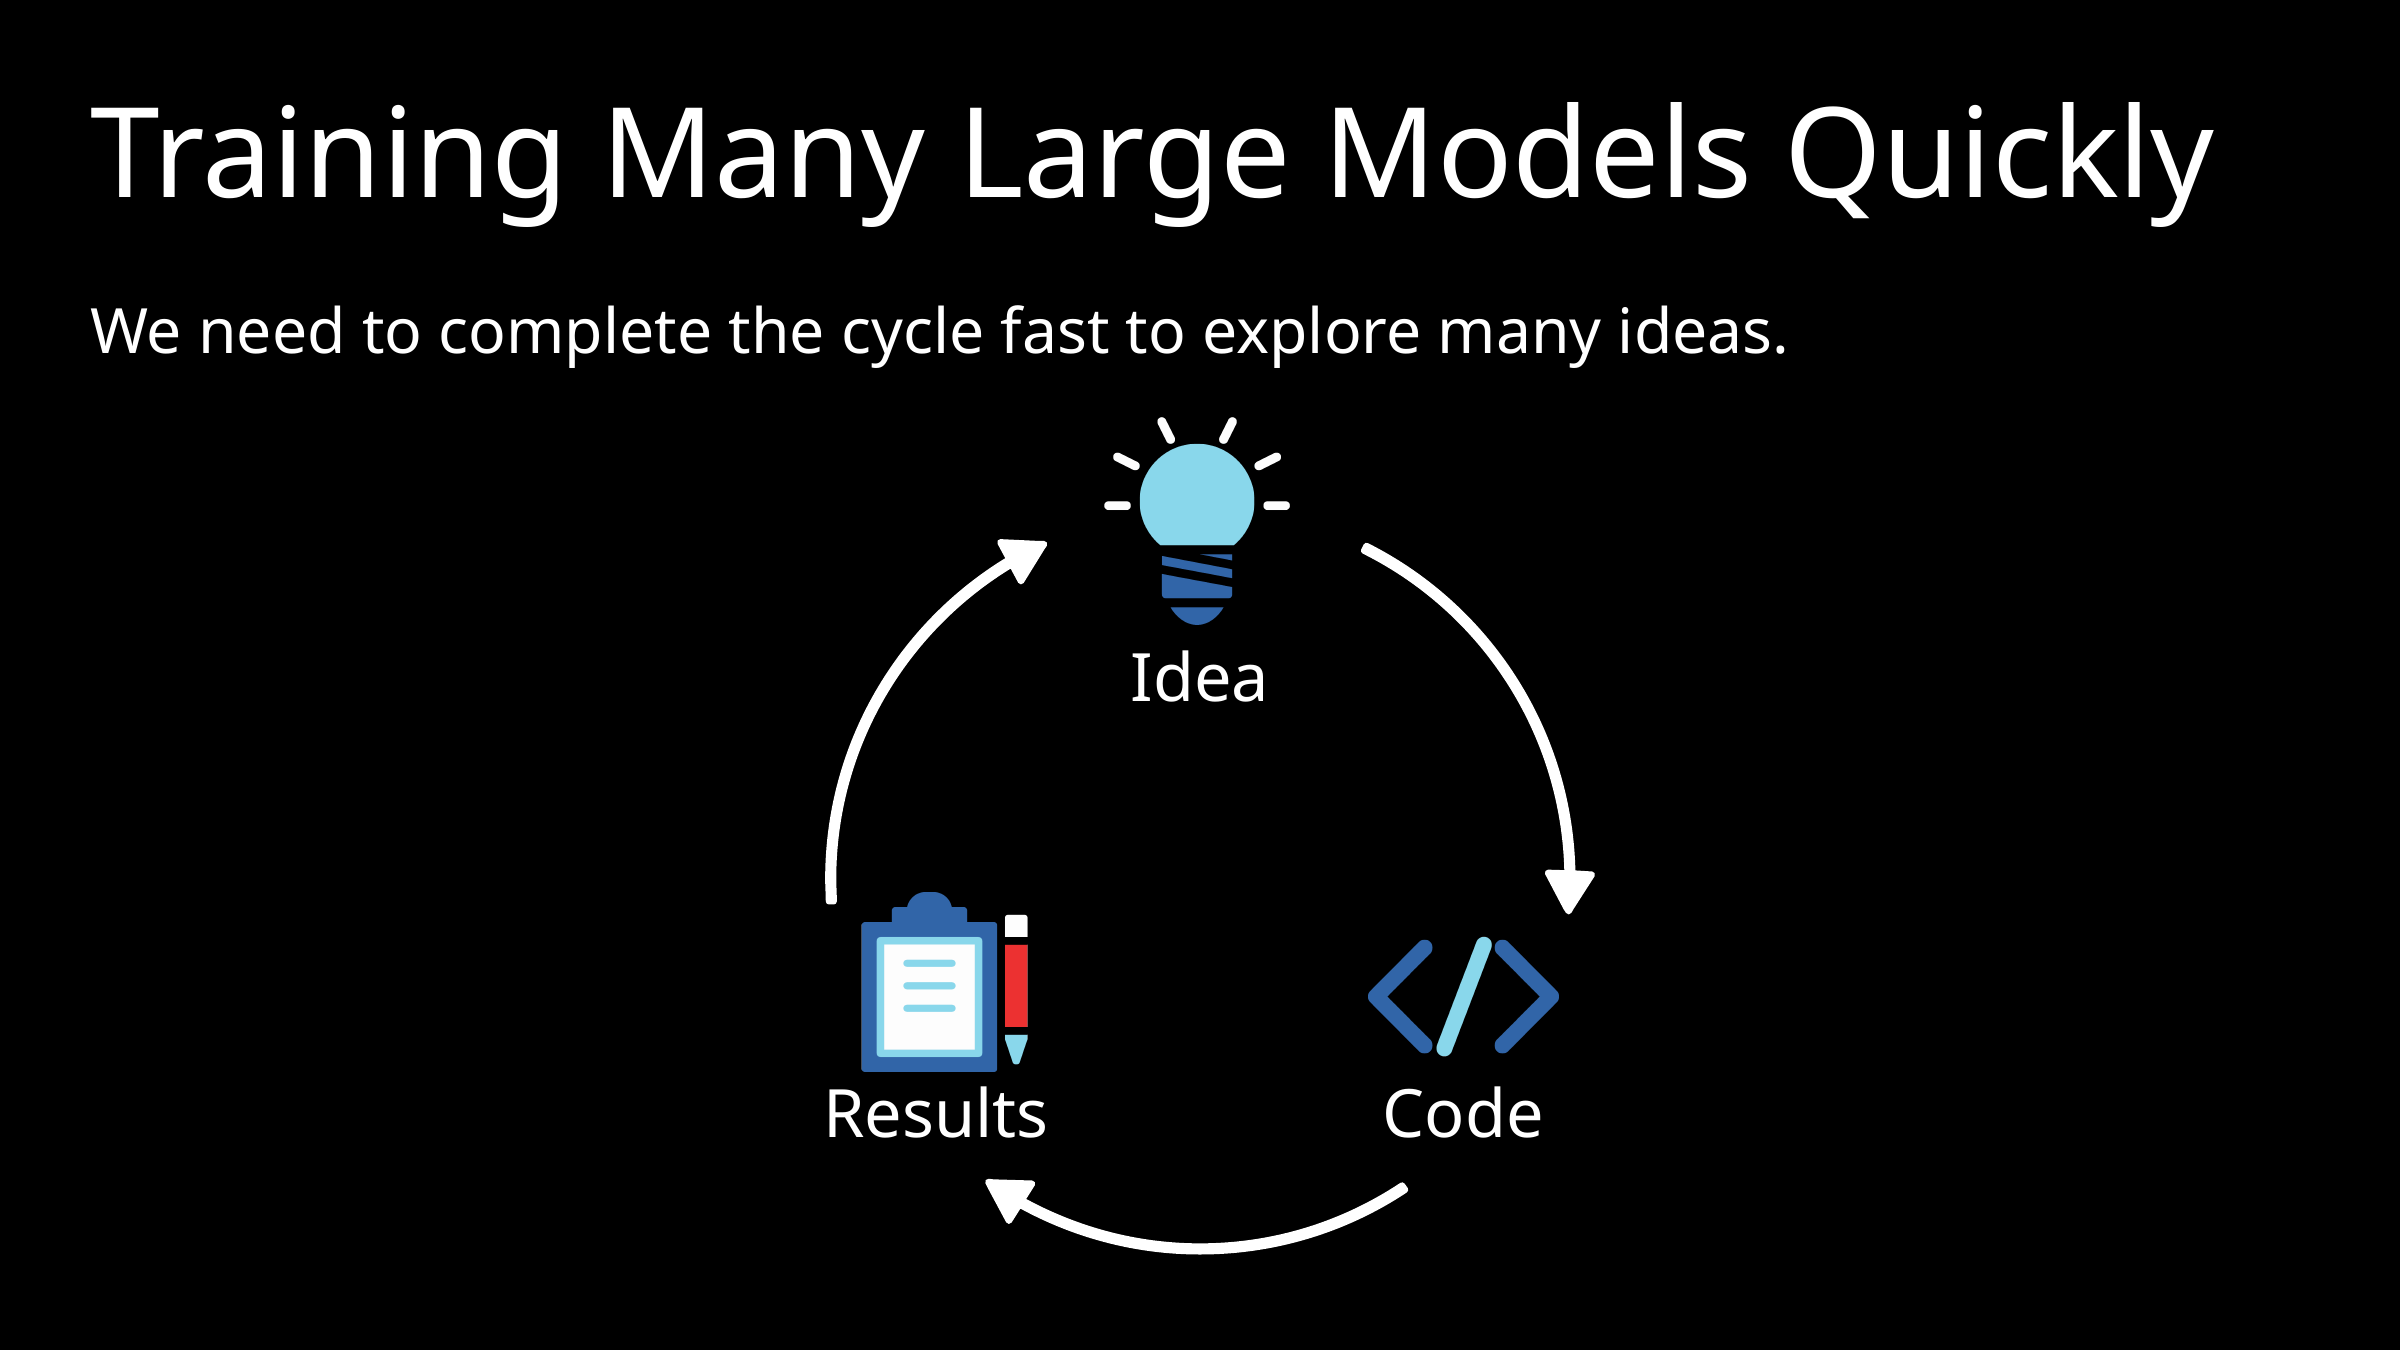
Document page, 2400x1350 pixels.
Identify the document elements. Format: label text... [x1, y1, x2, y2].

text_box [828, 542, 1045, 892]
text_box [786, 892, 1087, 1160]
title Training Many Large Models Quickly [75, 75, 2325, 255]
list We need to complete the cycle fast to explore many ideas. [75, 285, 2325, 386]
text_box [1059, 415, 1341, 723]
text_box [1313, 901, 1614, 1160]
text_box [1364, 545, 1592, 901]
text_box [988, 1181, 1406, 1252]
